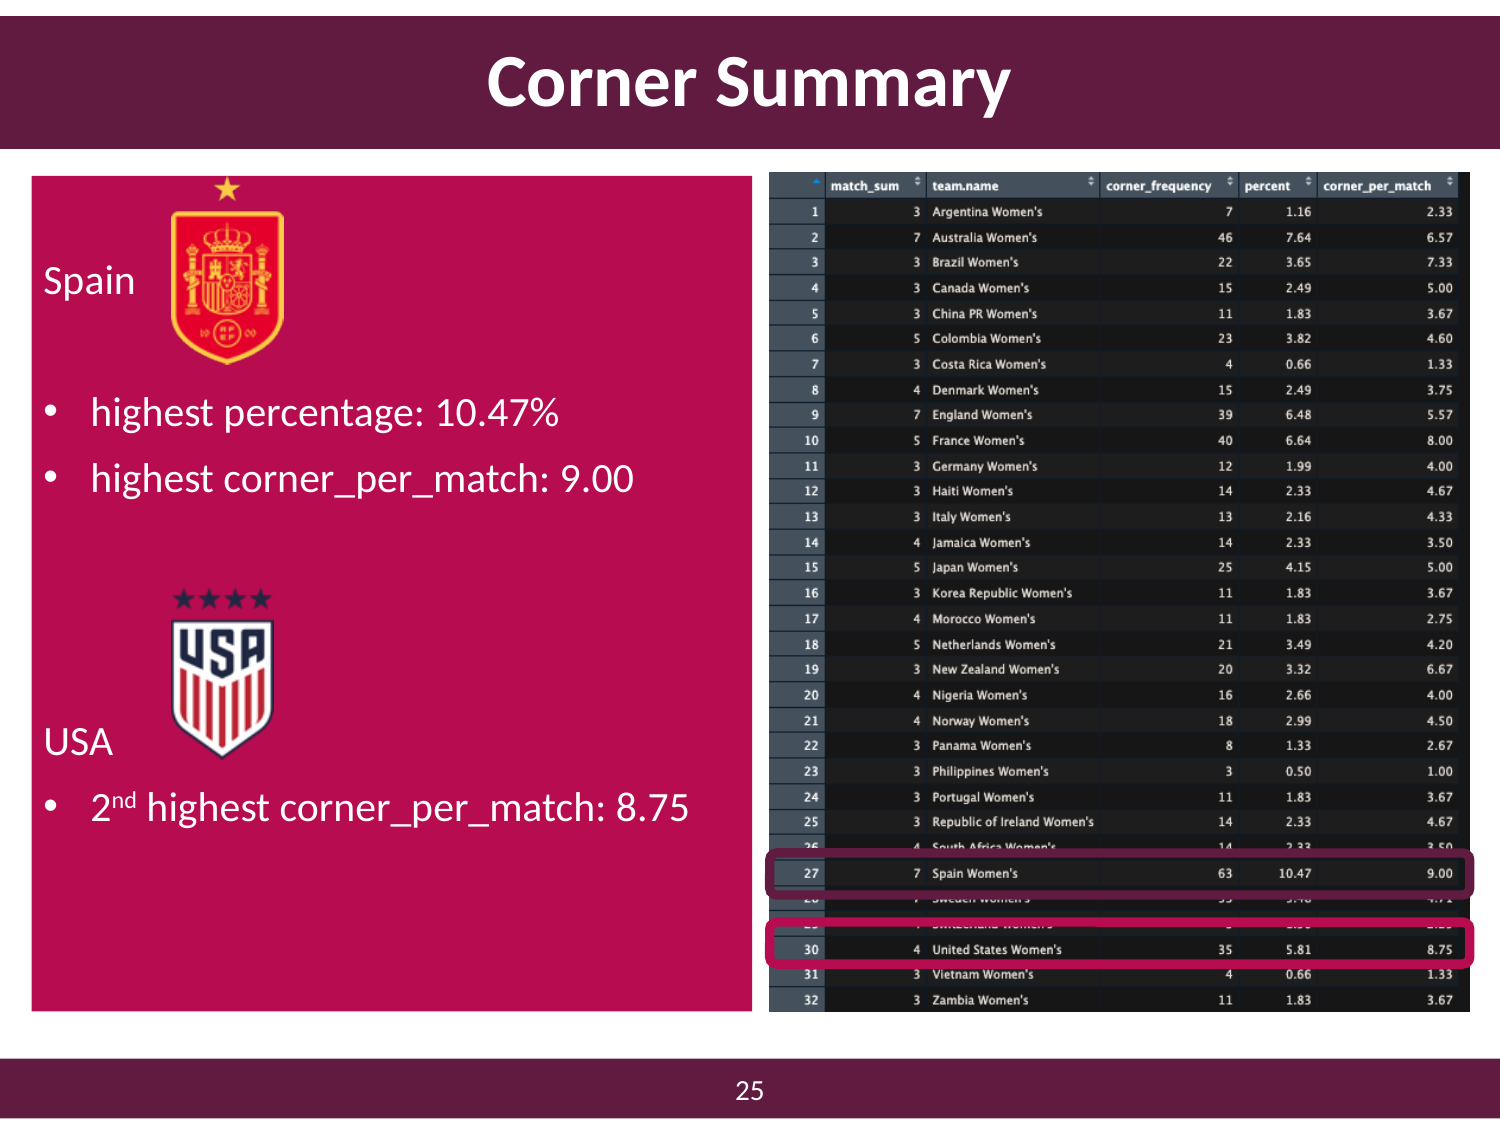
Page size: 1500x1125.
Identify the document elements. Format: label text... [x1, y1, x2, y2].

slide_number 24 [0, 1058, 1500, 1119]
picture [769, 172, 1470, 1012]
picture [171, 175, 284, 365]
title Corner Summary [0, 16, 1500, 149]
picture [171, 586, 274, 761]
list Spain highest percentage: 10.47% highest corner_per_match: 9.00 USA 2nd highest corner_per_match: 8.75 [31, 175, 753, 1012]
